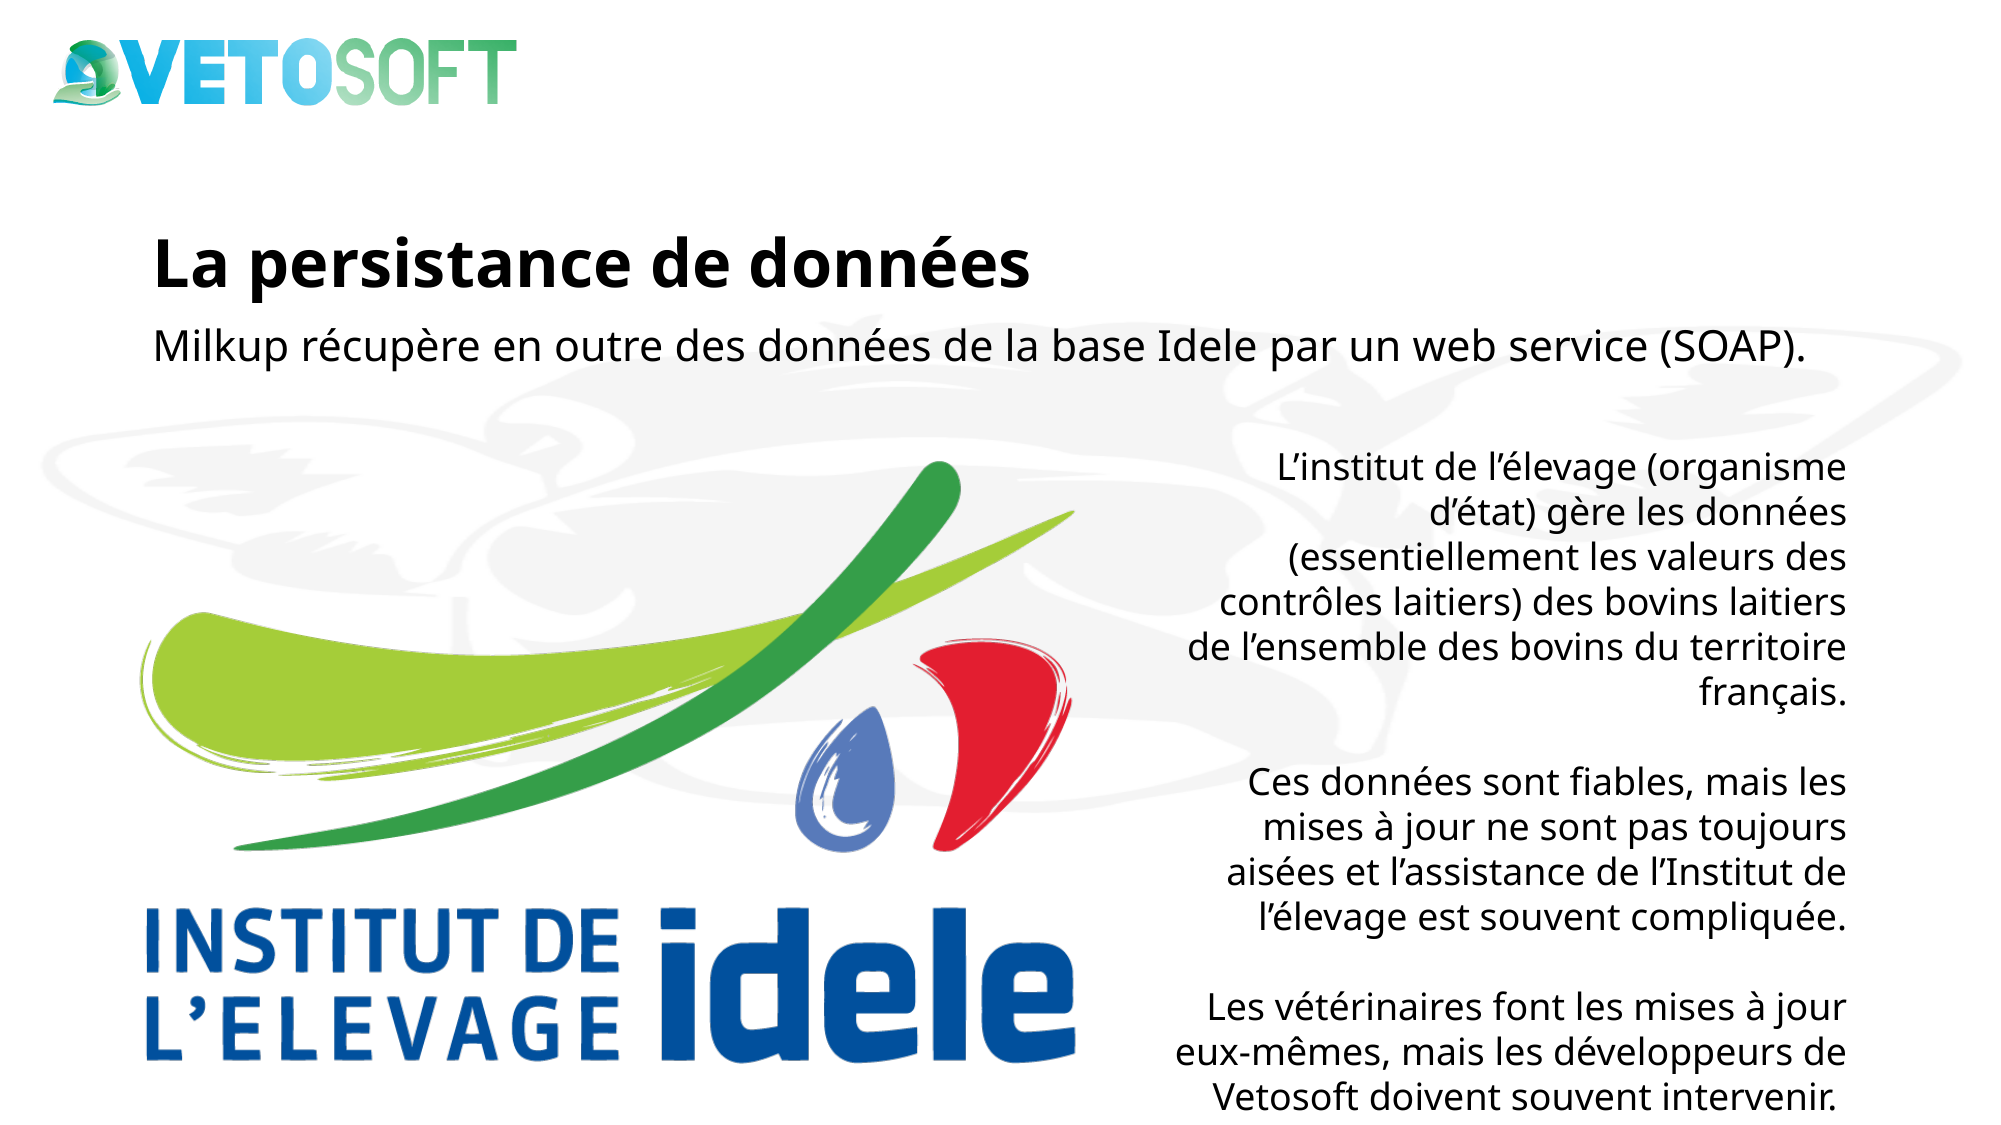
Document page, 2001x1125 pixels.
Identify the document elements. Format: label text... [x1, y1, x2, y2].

picture [56, 396, 1156, 1125]
picture [52, 37, 517, 106]
title La persistance de données [137, 217, 1863, 314]
text_box L’institut de l’élevage (organisme d’état) gère les données (essentiellement les valeurs des contrôles laitiers) des bovins laitiers de l’ensemble des bovins du territoire français. Ces données sont fiables, mais les mises à jour ne sont pas toujours aisées et l’assistance de l’Institut de l’élevage est souvent compliquée. Les vétérinaires font les mises à jour eux-mêmes, mais les développeurs de Vetosoft doivent souvent intervenir. [1156, 435, 1863, 1125]
list Milkup récupère en outre des données de la base Idele par un web service (SOAP). [137, 317, 1863, 414]
